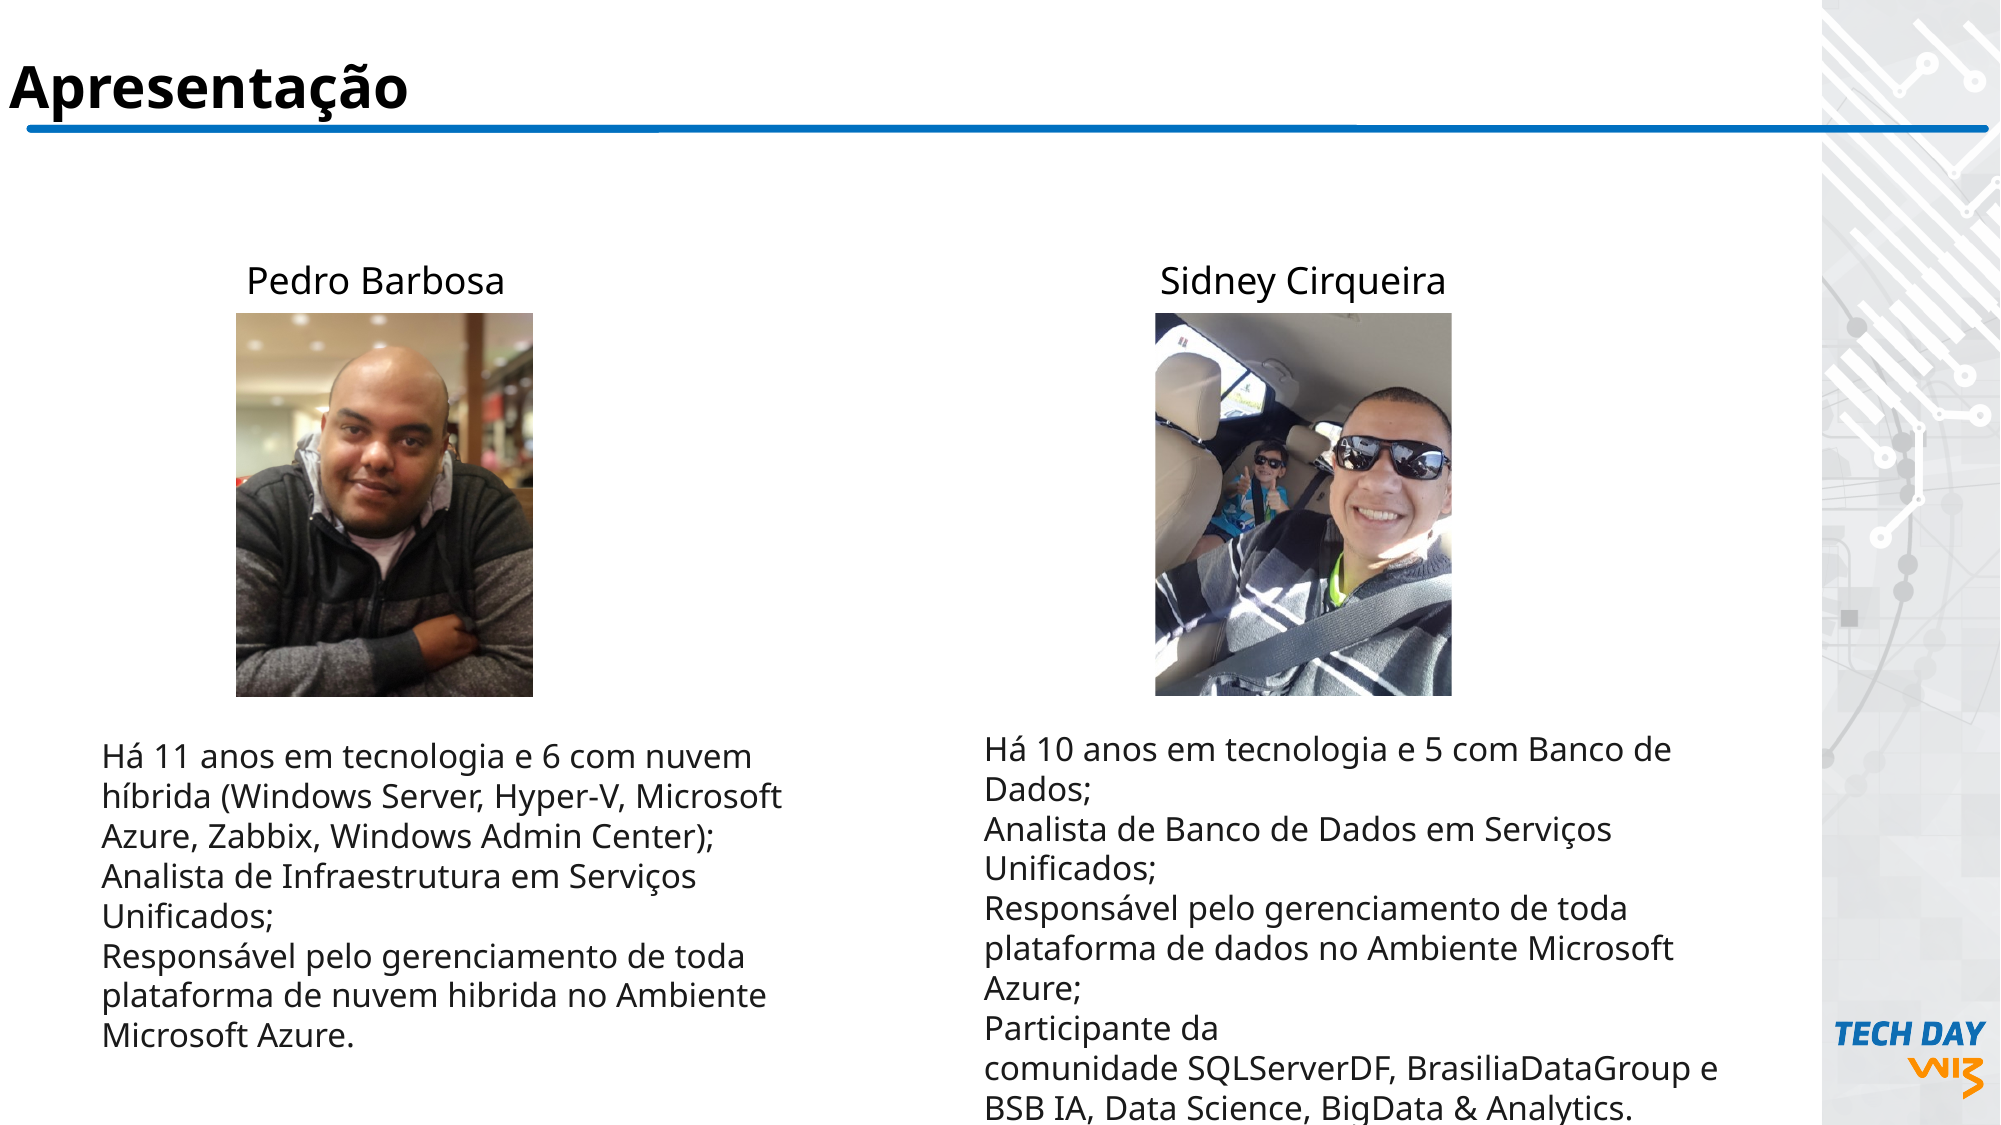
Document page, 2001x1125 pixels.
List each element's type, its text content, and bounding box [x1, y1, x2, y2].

picture [236, 313, 533, 697]
text_box Há 10 anos em tecnologia e 5 com Banco de Dados;​ Analista de Banco de Dados em Serviços Unificados; Responsável pelo gerenciamento de toda plataforma de dados no Ambiente Microsoft Azure;​ Participante da comunidade SQLServerDF, BrasiliaDataGroup e BSB IA, Data Science, BigData & Analytics.​ [969, 720, 1749, 1125]
picture [1155, 313, 1452, 696]
text_box Sidney Cirqueira [1104, 249, 1503, 309]
text_box Apresentação [0, 42, 425, 128]
text_box [26, 124, 1989, 133]
text_box Há 11 anos em tecnologia e 6 com nuvem híbrida (Windows Server, Hyper-V, Microsoft Azure, Zabbix, Windows Admin Center);​ Analista de Infraestrutura em Serviços Unificados; Responsável pelo gerenciamento de toda plataforma de nuvem hibrida no Ambiente Microsoft Azure. [86, 727, 866, 1062]
text_box Pedro Barbosa [177, 249, 576, 309]
picture [1821, 0, 2000, 1125]
